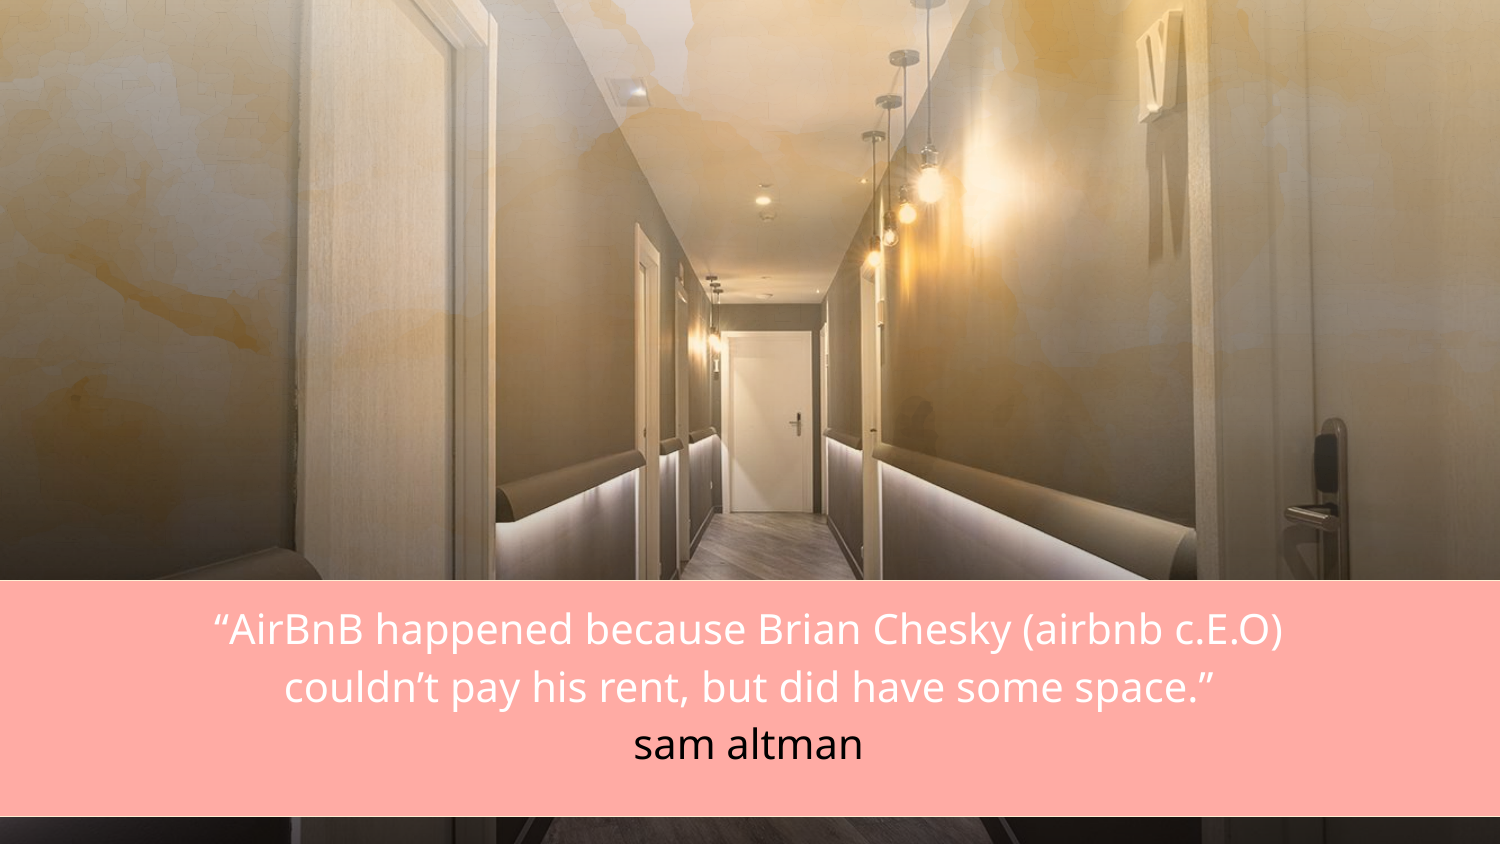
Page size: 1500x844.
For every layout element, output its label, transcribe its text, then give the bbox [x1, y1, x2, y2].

title “AirBnB happened because Brian Chesky (airbnb c.E.O) couldn’t pay his rent, but did have some space.” sam altman [116, 580, 1381, 794]
picture [0, 0, 1500, 580]
picture [0, 817, 1500, 844]
text_box [0, 580, 1500, 817]
